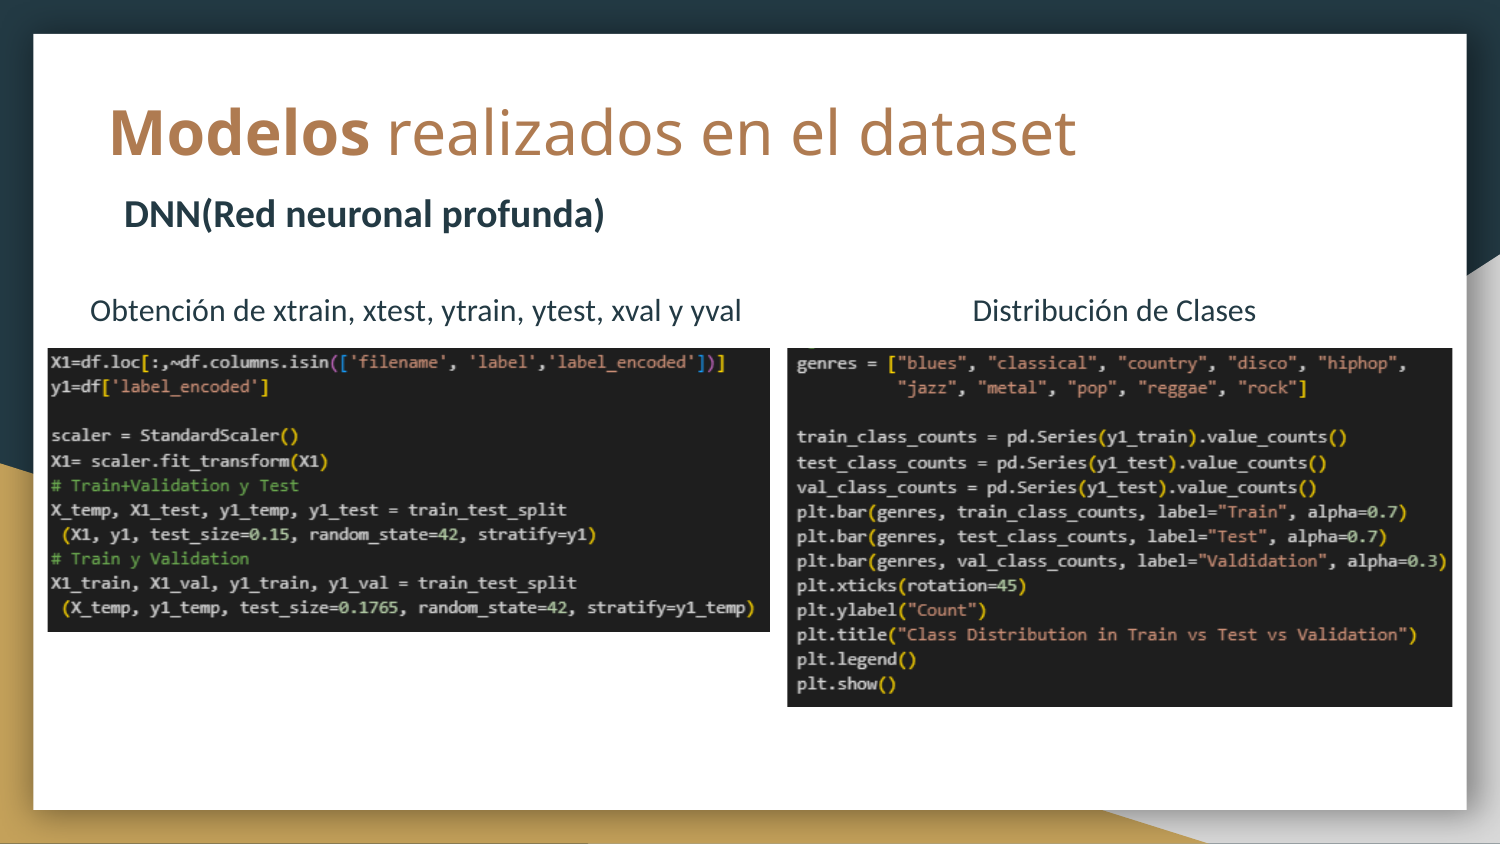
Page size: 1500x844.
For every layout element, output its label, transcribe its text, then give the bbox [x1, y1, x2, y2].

list DNN(Red neuronal profunda) [109, 165, 1479, 280]
list Obtención de xtrain, xtest, ytrain, ytest, xval y yval [75, 269, 761, 346]
picture [47, 347, 771, 632]
picture [787, 347, 1453, 708]
list Distribución de Clases [957, 269, 1283, 346]
title Modelos realizados en el dataset [92, 78, 1324, 235]
